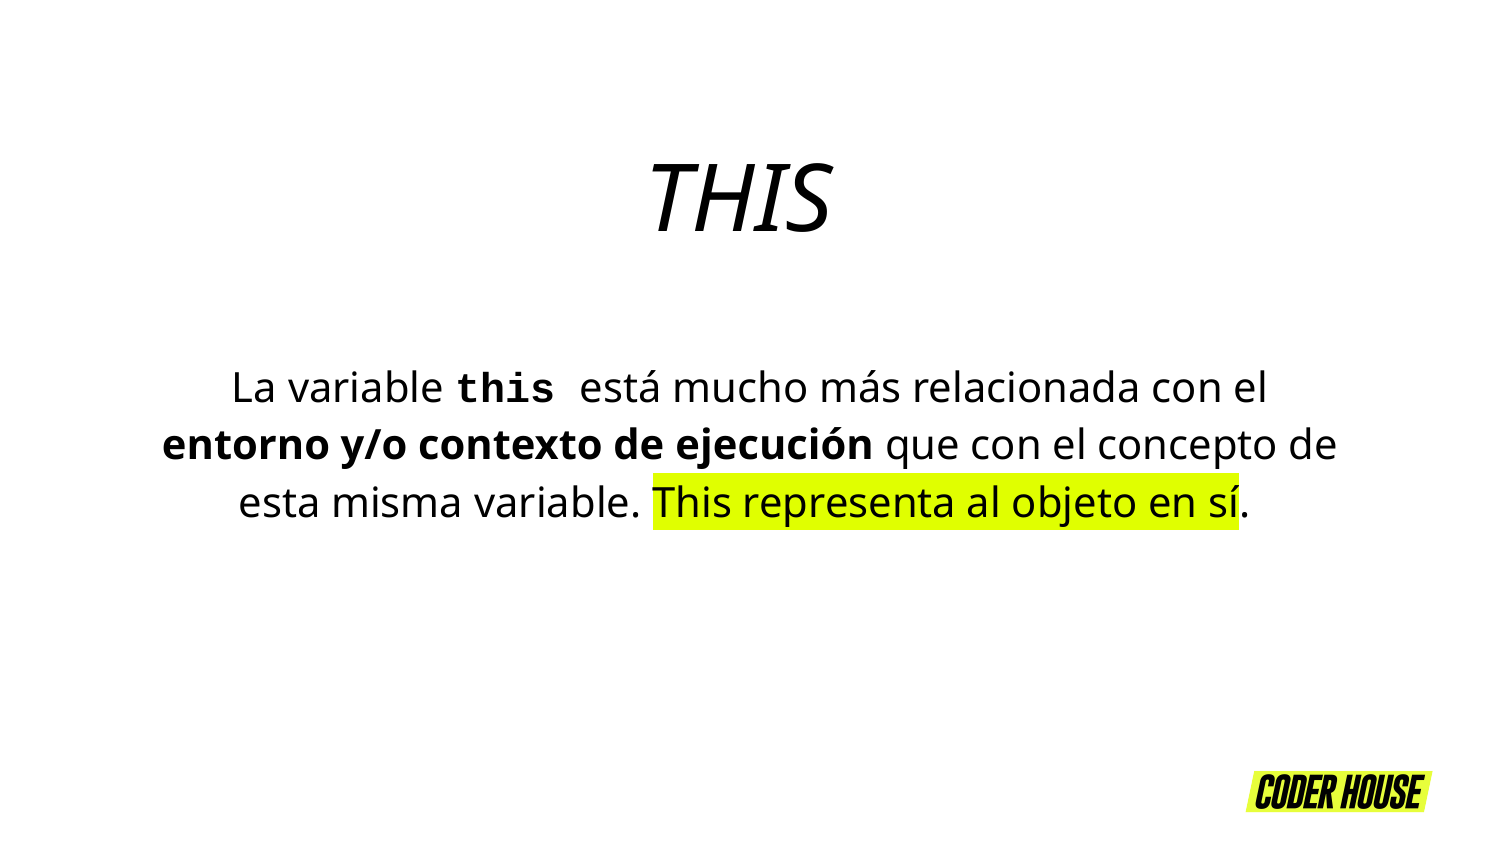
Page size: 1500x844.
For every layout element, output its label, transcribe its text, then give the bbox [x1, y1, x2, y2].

picture [1241, 764, 1437, 819]
text_box THIS [274, 122, 1204, 286]
text_box La variable this está mucho más relacionada con el entorno y/o contexto de ejecución que con el concepto de esta misma variable. This representa al objeto en sí. [139, 337, 1361, 613]
